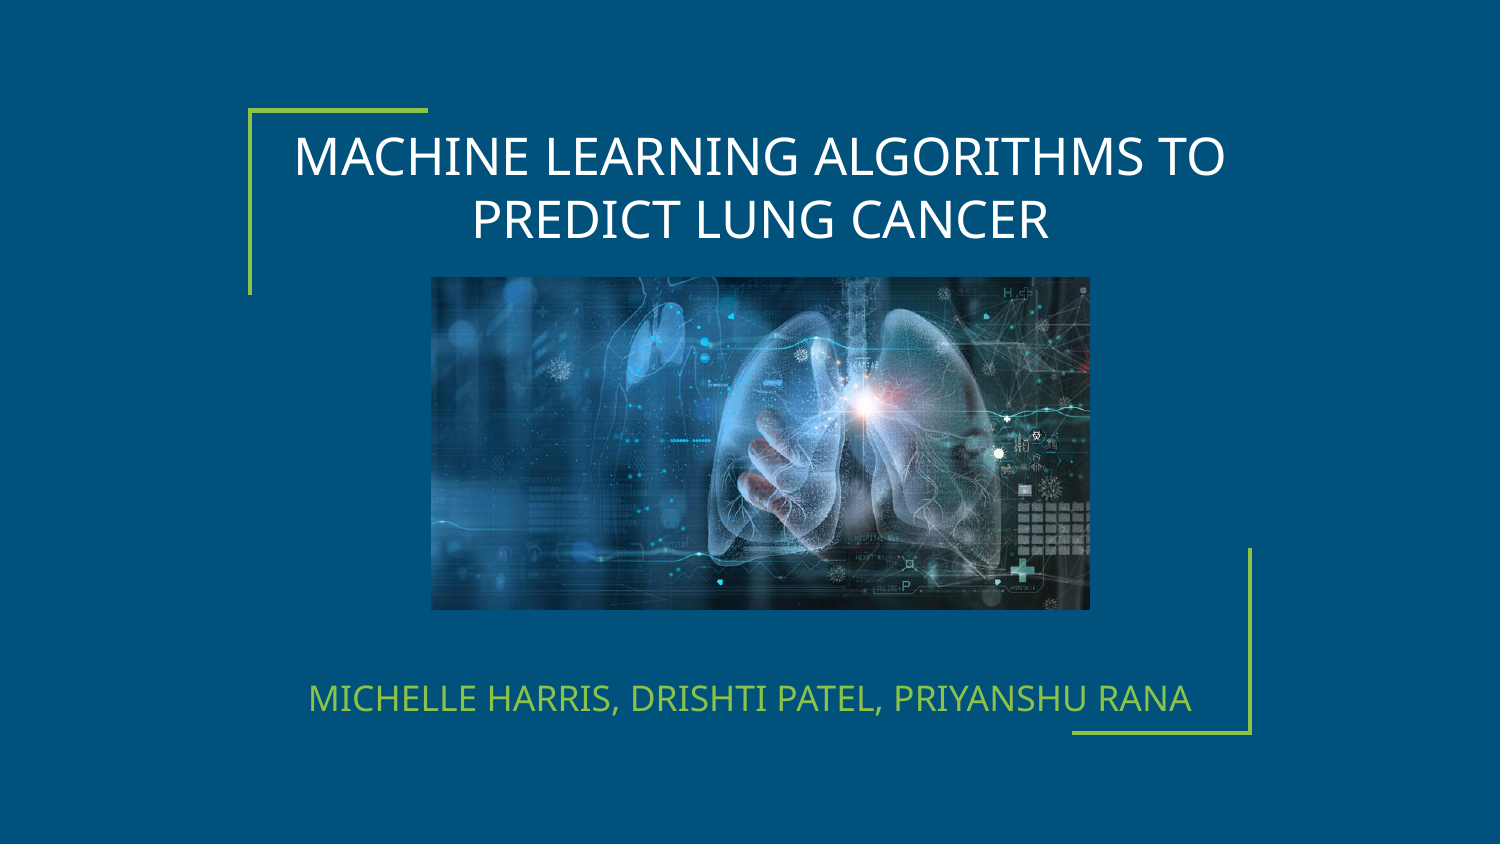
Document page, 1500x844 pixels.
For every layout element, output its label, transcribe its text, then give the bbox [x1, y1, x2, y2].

picture [432, 278, 1089, 609]
subtitle MICHELLE HARRIS, DRISHTI PATEL, PRIYANSHU RANA [252, 660, 1248, 810]
title MACHINE LEARNING ALGORITHMS TO PREDICT LUNG CANCER [245, 85, 1276, 264]
